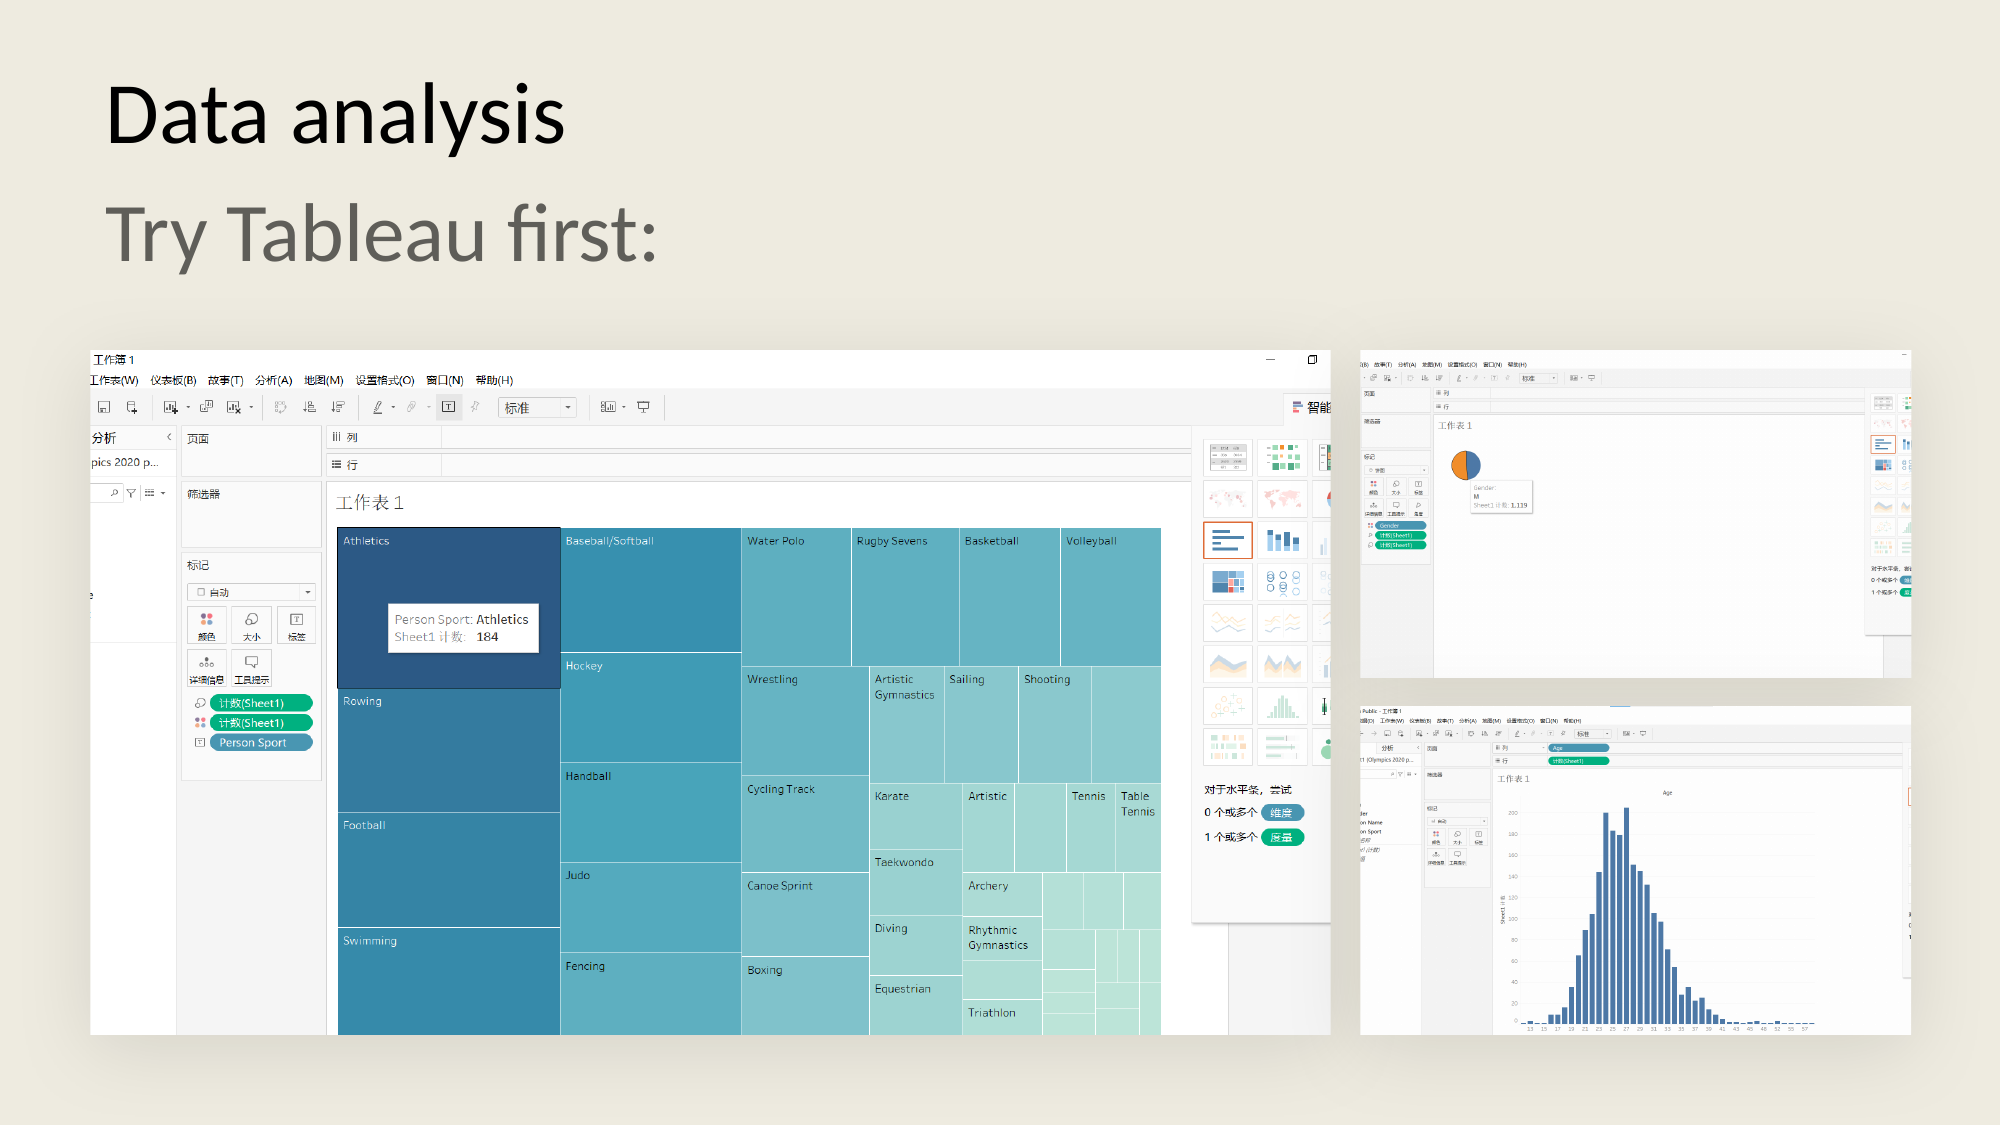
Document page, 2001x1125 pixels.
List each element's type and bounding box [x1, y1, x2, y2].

text_box [0, 0, 2000, 1125]
picture [1360, 349, 1912, 678]
picture [1360, 706, 1912, 1035]
picture [90, 349, 1331, 1035]
